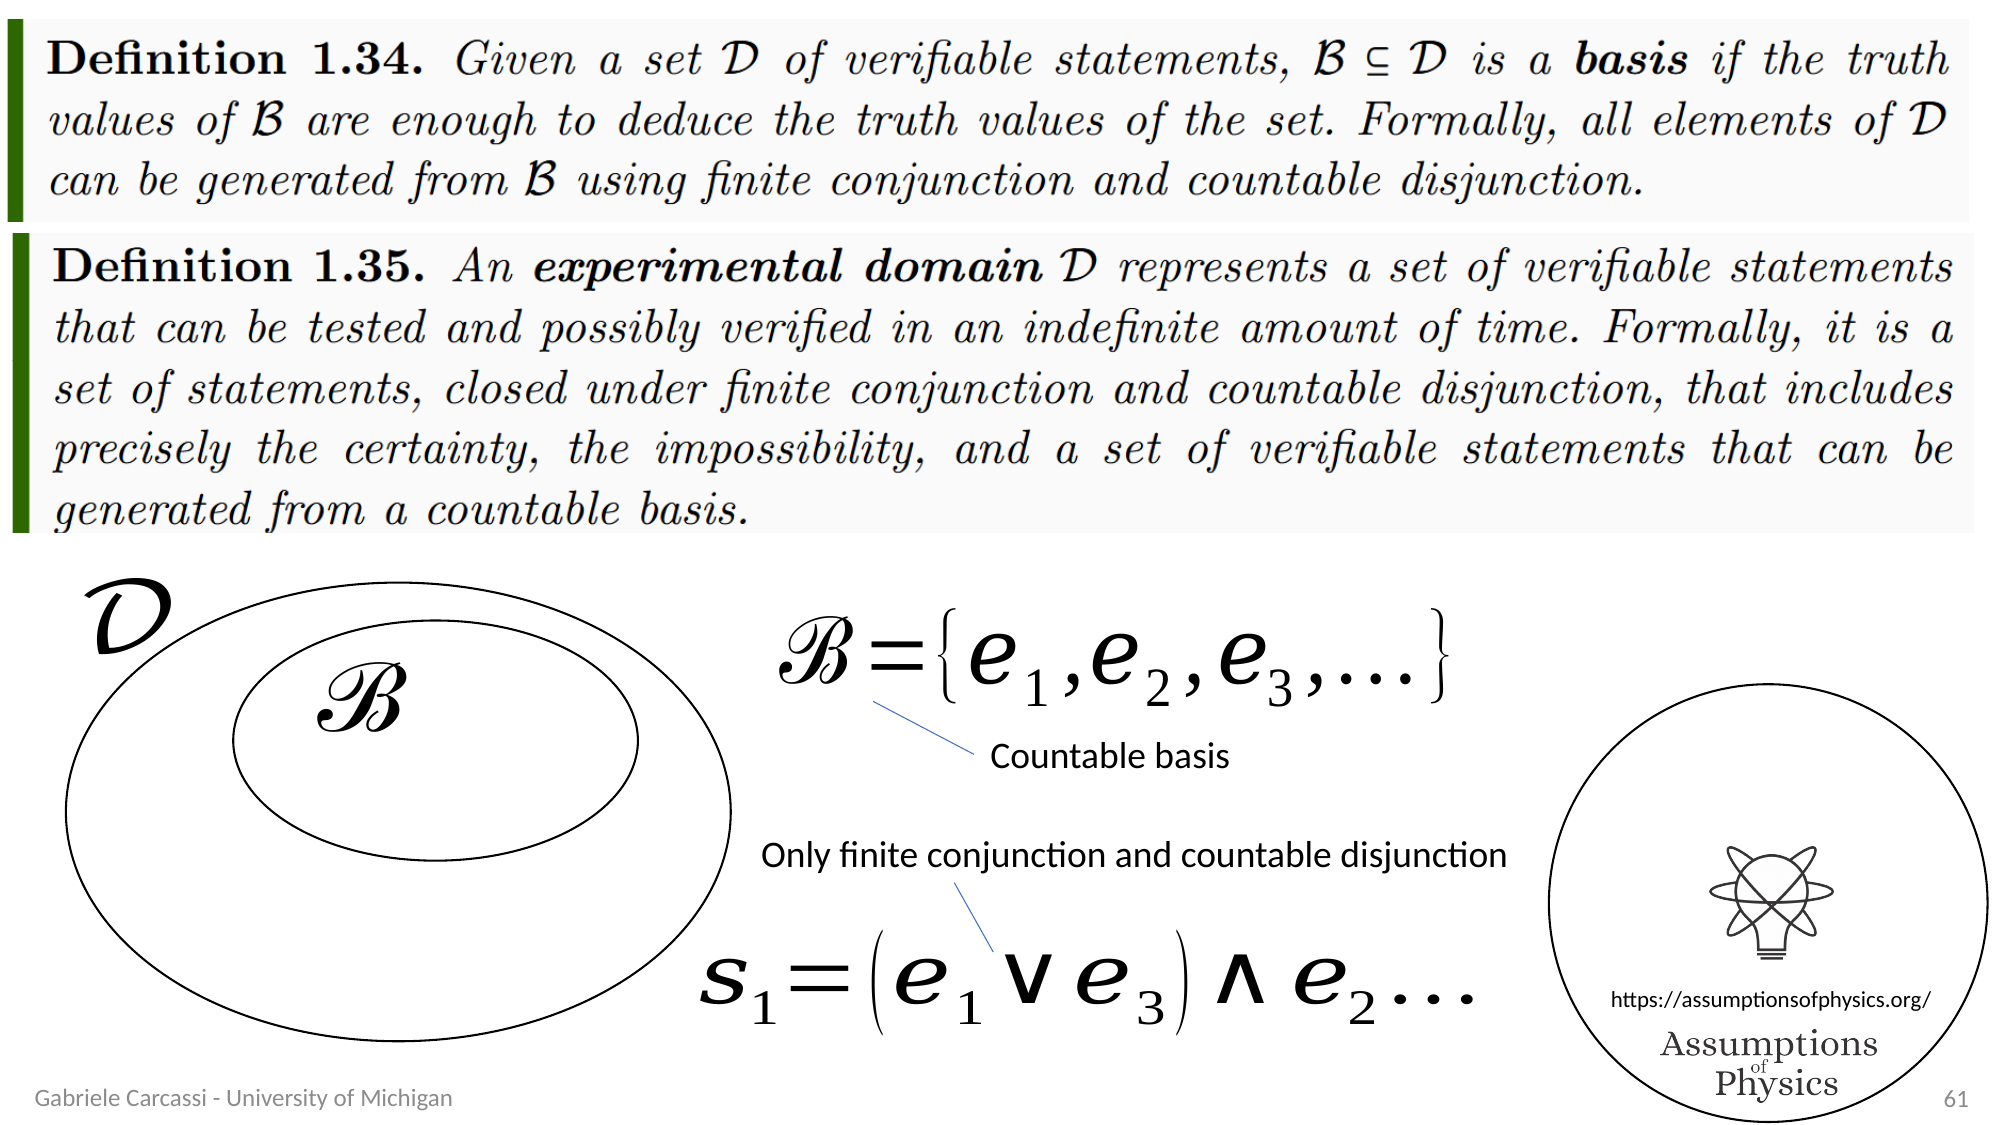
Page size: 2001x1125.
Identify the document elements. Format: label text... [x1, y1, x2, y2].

text_box Countable basis [975, 724, 1246, 784]
text_box Only finite conjunction and countable disjunction [746, 822, 1524, 883]
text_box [872, 701, 974, 755]
picture [7, 19, 1970, 222]
picture [12, 233, 1975, 533]
footer Gabriele Carcassi - University of Michigan [19, 1077, 999, 1116]
text_box [232, 619, 639, 862]
picture [1709, 846, 1834, 960]
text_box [954, 882, 994, 952]
slide_number 61 [1893, 1078, 1985, 1116]
picture [1660, 1029, 1877, 1103]
text_box [64, 581, 732, 1043]
